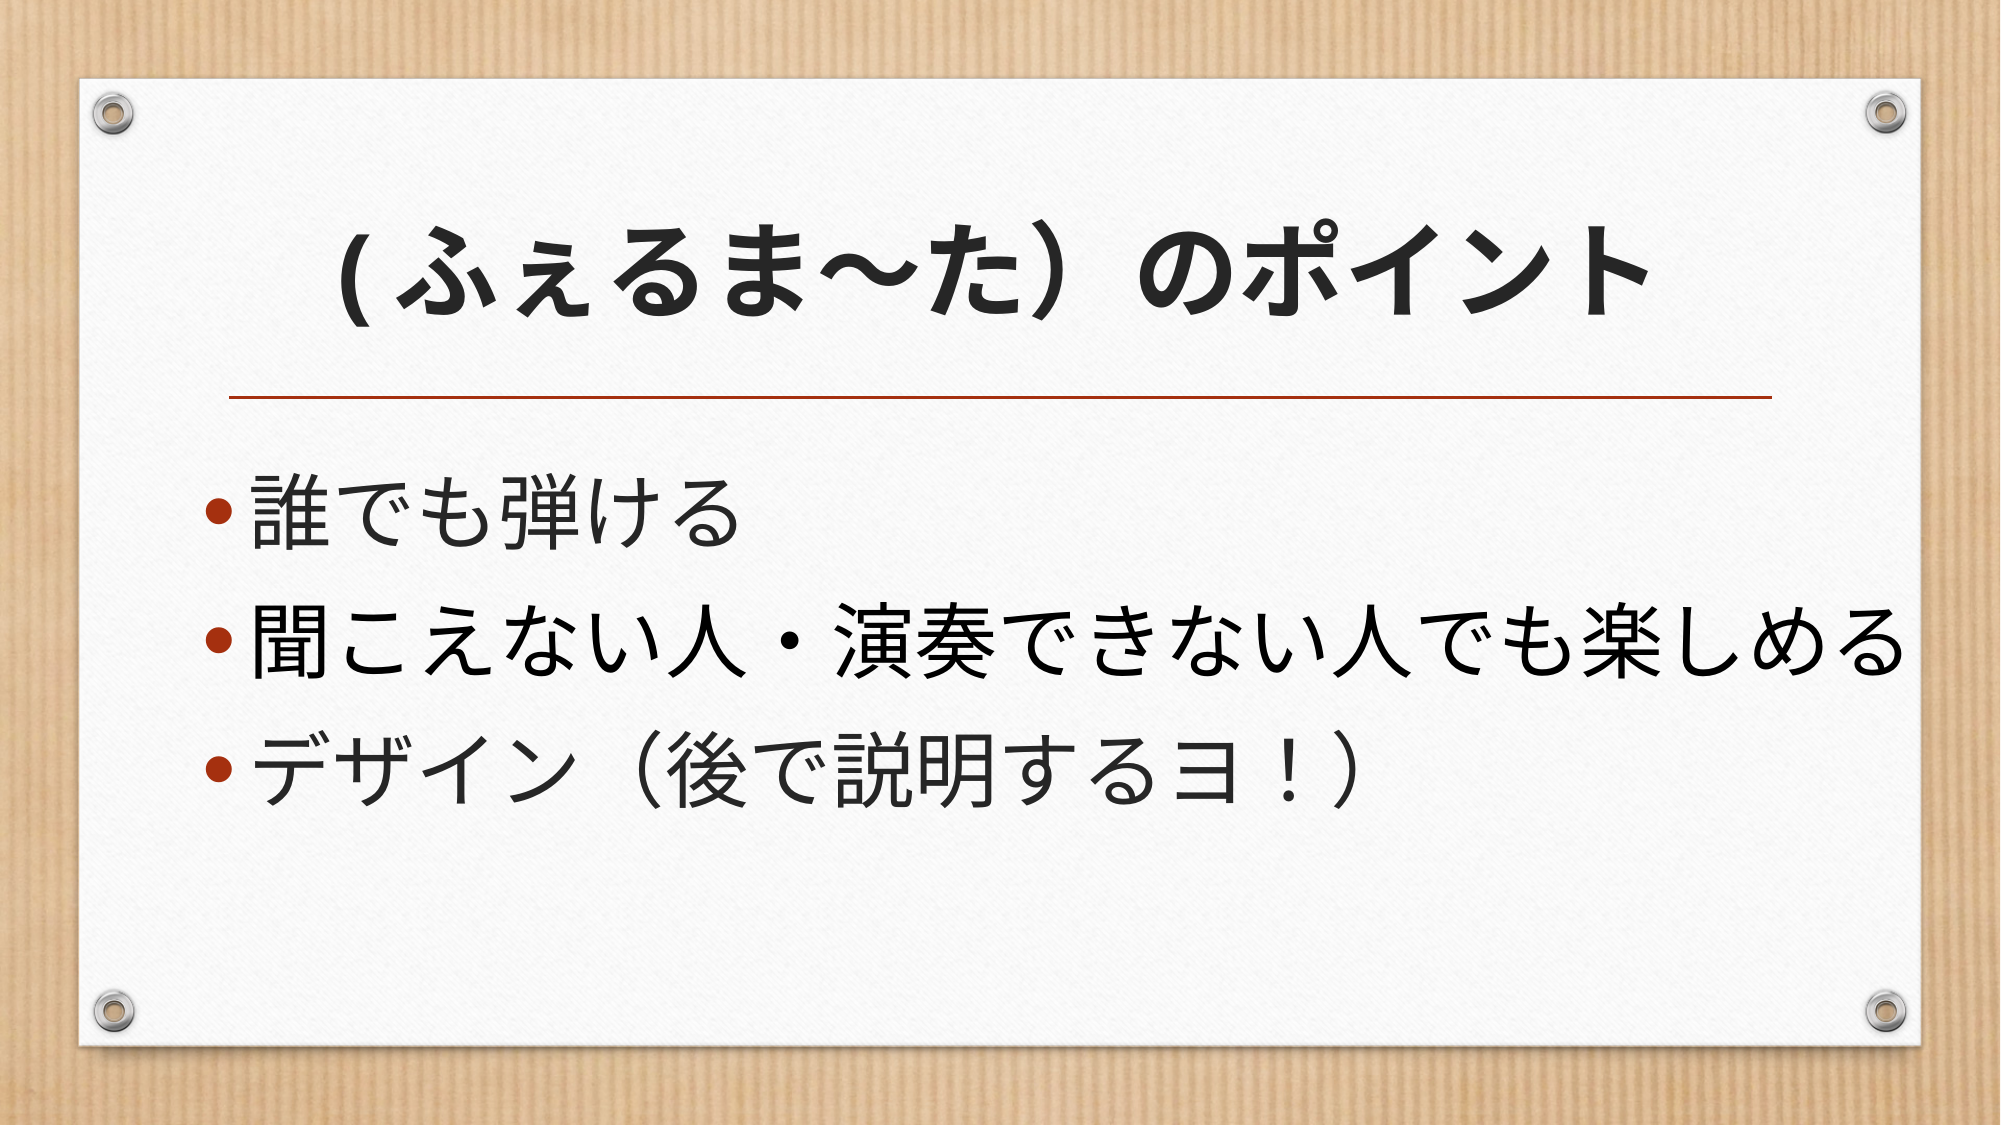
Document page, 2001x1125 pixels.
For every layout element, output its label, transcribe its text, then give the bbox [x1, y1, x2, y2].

picture [0, 0, 2001, 1125]
title (ふぇるま～た）のポイント [212, 161, 1788, 375]
list 誰でも弾ける 聞こえない人・演奏できない人でも楽しめる デザイン（後で説明するヨ！） [187, 452, 2000, 1125]
